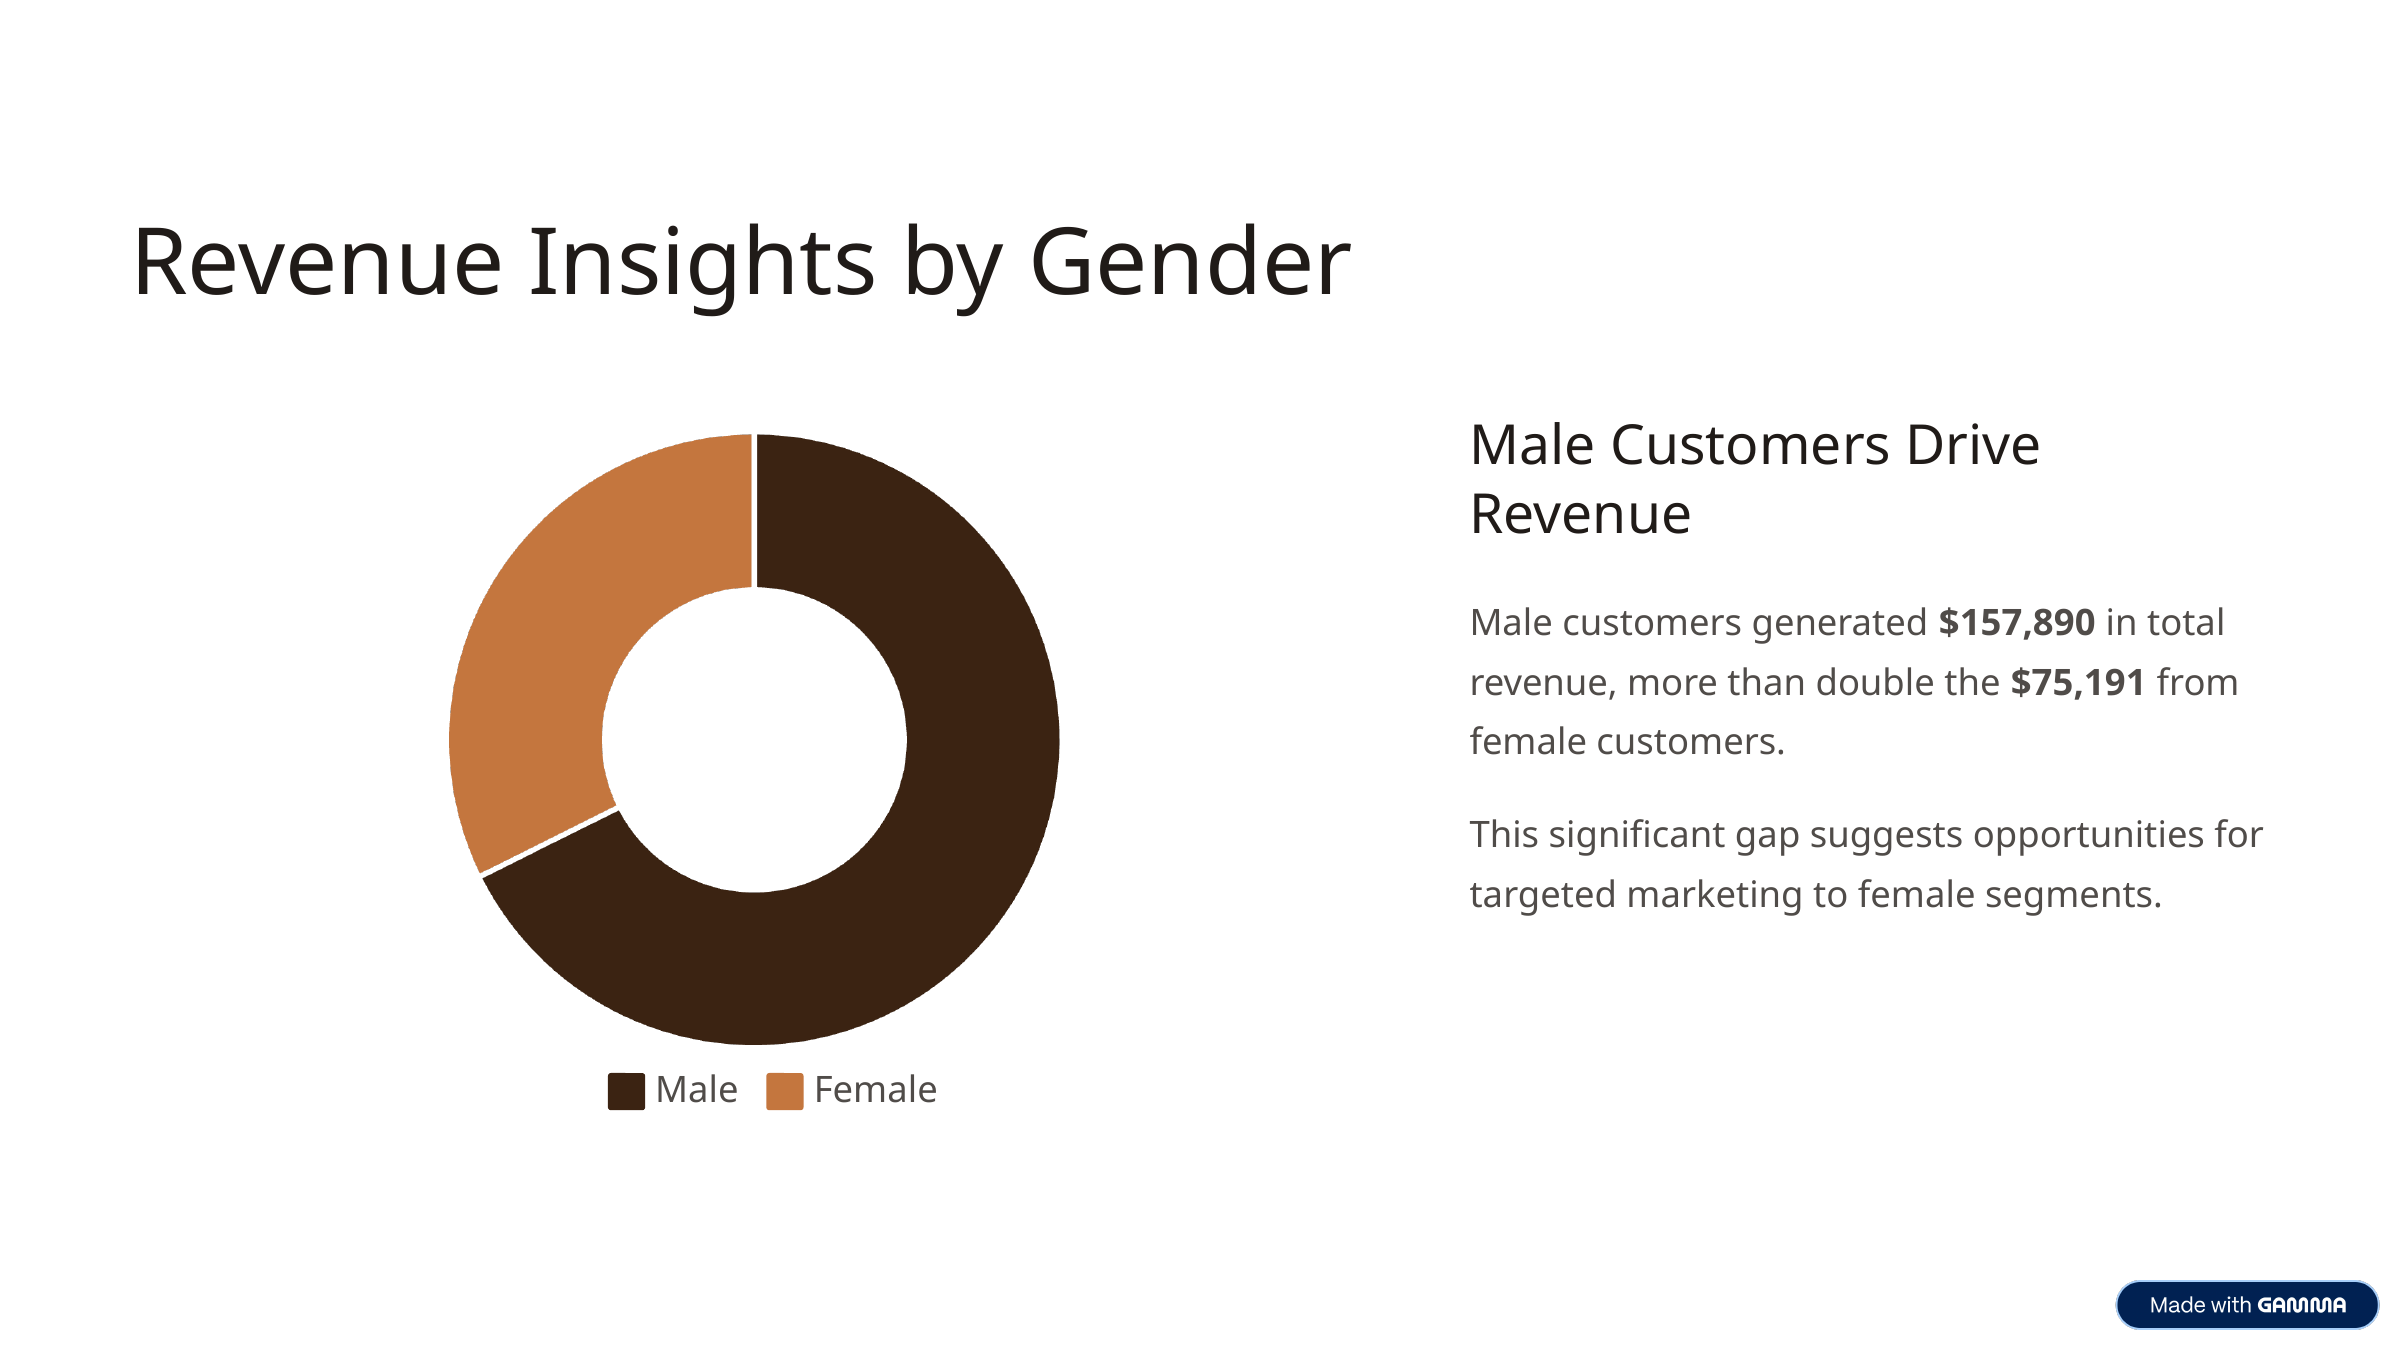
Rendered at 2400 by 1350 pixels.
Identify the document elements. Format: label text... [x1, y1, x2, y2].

text_box Male customers generated $157,890 in total revenue, more than double the $75,191 from female customers. [1469, 583, 2271, 763]
text_box [766, 1072, 804, 1111]
text_box This significant gap suggests opportunities for targeted marketing to female segments. [1469, 795, 2271, 915]
text_box Male [655, 1073, 742, 1111]
text_box Revenue Insights by Gender [130, 197, 1400, 315]
text_box Male Customers Drive Revenue [1469, 407, 2271, 547]
picture [130, 411, 1378, 1068]
text_box Female [813, 1073, 943, 1111]
picture [2106, 1271, 2389, 1339]
text_box [607, 1072, 646, 1111]
